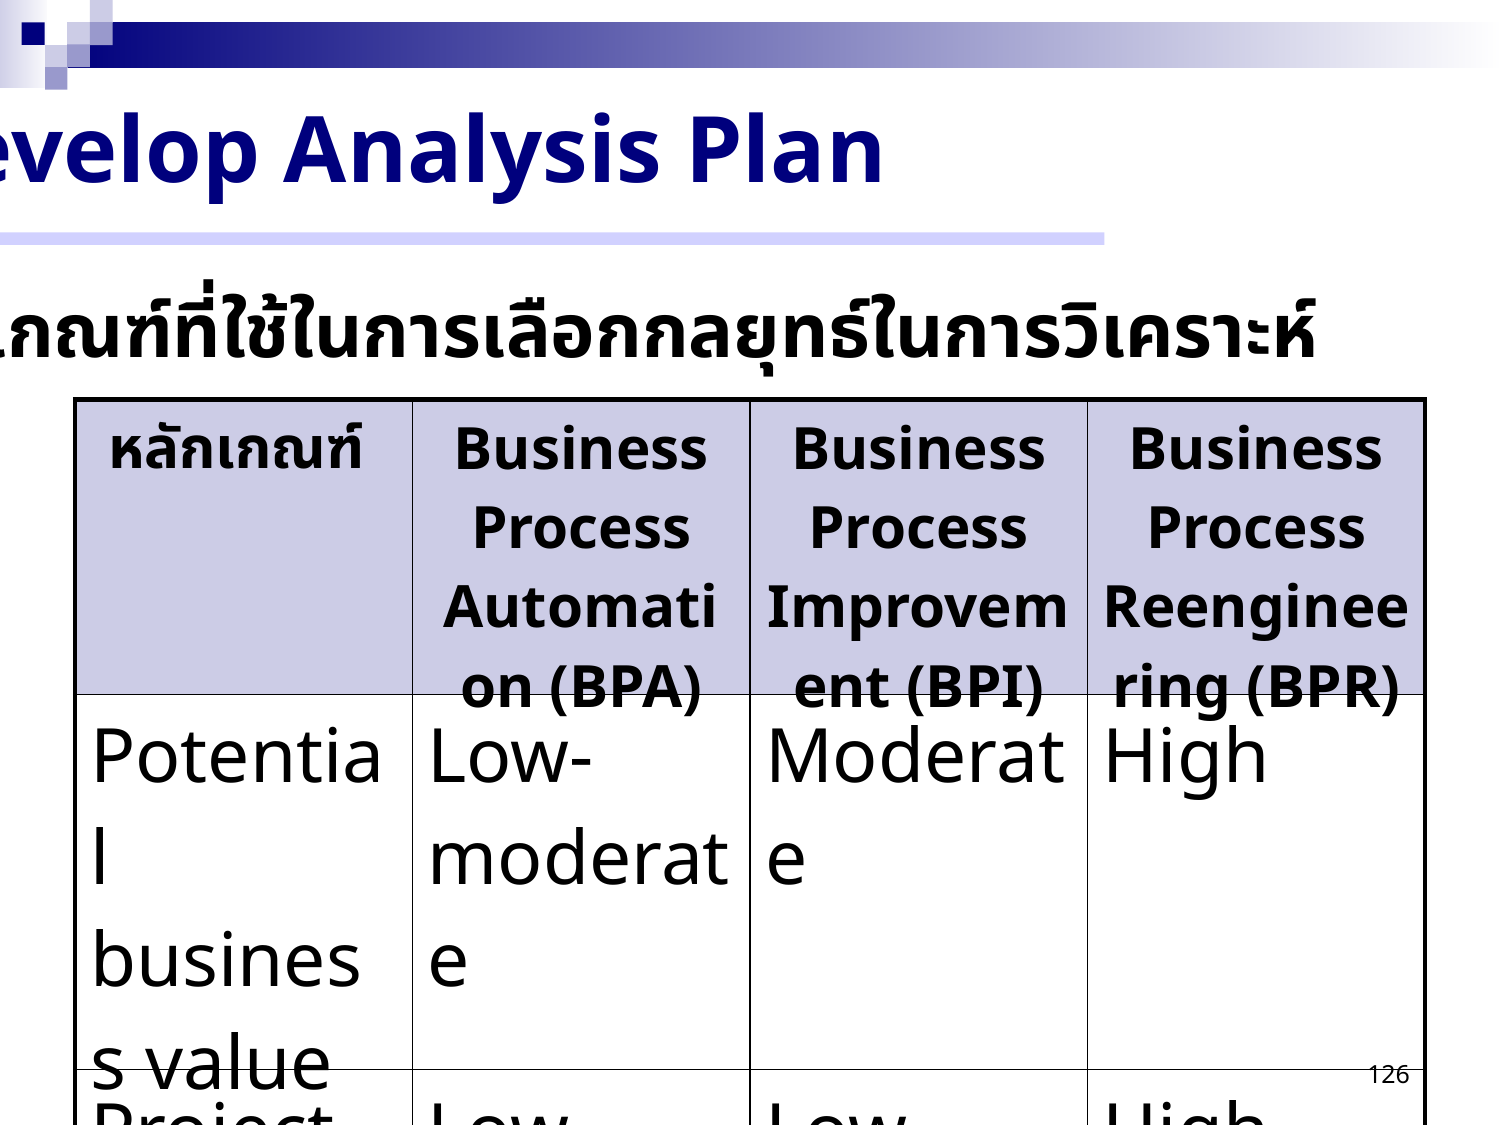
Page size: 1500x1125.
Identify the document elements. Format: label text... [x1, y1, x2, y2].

table_cell High [1088, 695, 1423, 1069]
table_header หลักเกณฑ์ [77, 402, 412, 694]
table_cell High [1088, 1070, 1423, 1125]
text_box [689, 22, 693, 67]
table_cell Project Cost [77, 1070, 412, 1125]
table_cell Moderate [751, 695, 1087, 1069]
table_cell Potential business value [77, 695, 412, 1069]
table_cell Low-moderate [751, 1070, 1087, 1125]
table_cell Low [413, 1070, 749, 1125]
table_header Business Process Automation (BPA) [413, 402, 749, 694]
table_cell Low-moderate [413, 695, 749, 1069]
table_header Business Process Improvement (BPI) [751, 402, 1087, 694]
table_header Business Process Reengineering (BPR) [1088, 402, 1423, 694]
text_box Develop Analysis Plan [0, 83, 927, 208]
text_box หลักเกณฑ์ที่ใช้ในการเลือกกลยุทธ์ในการวิเคราะห์ [0, 275, 1335, 380]
